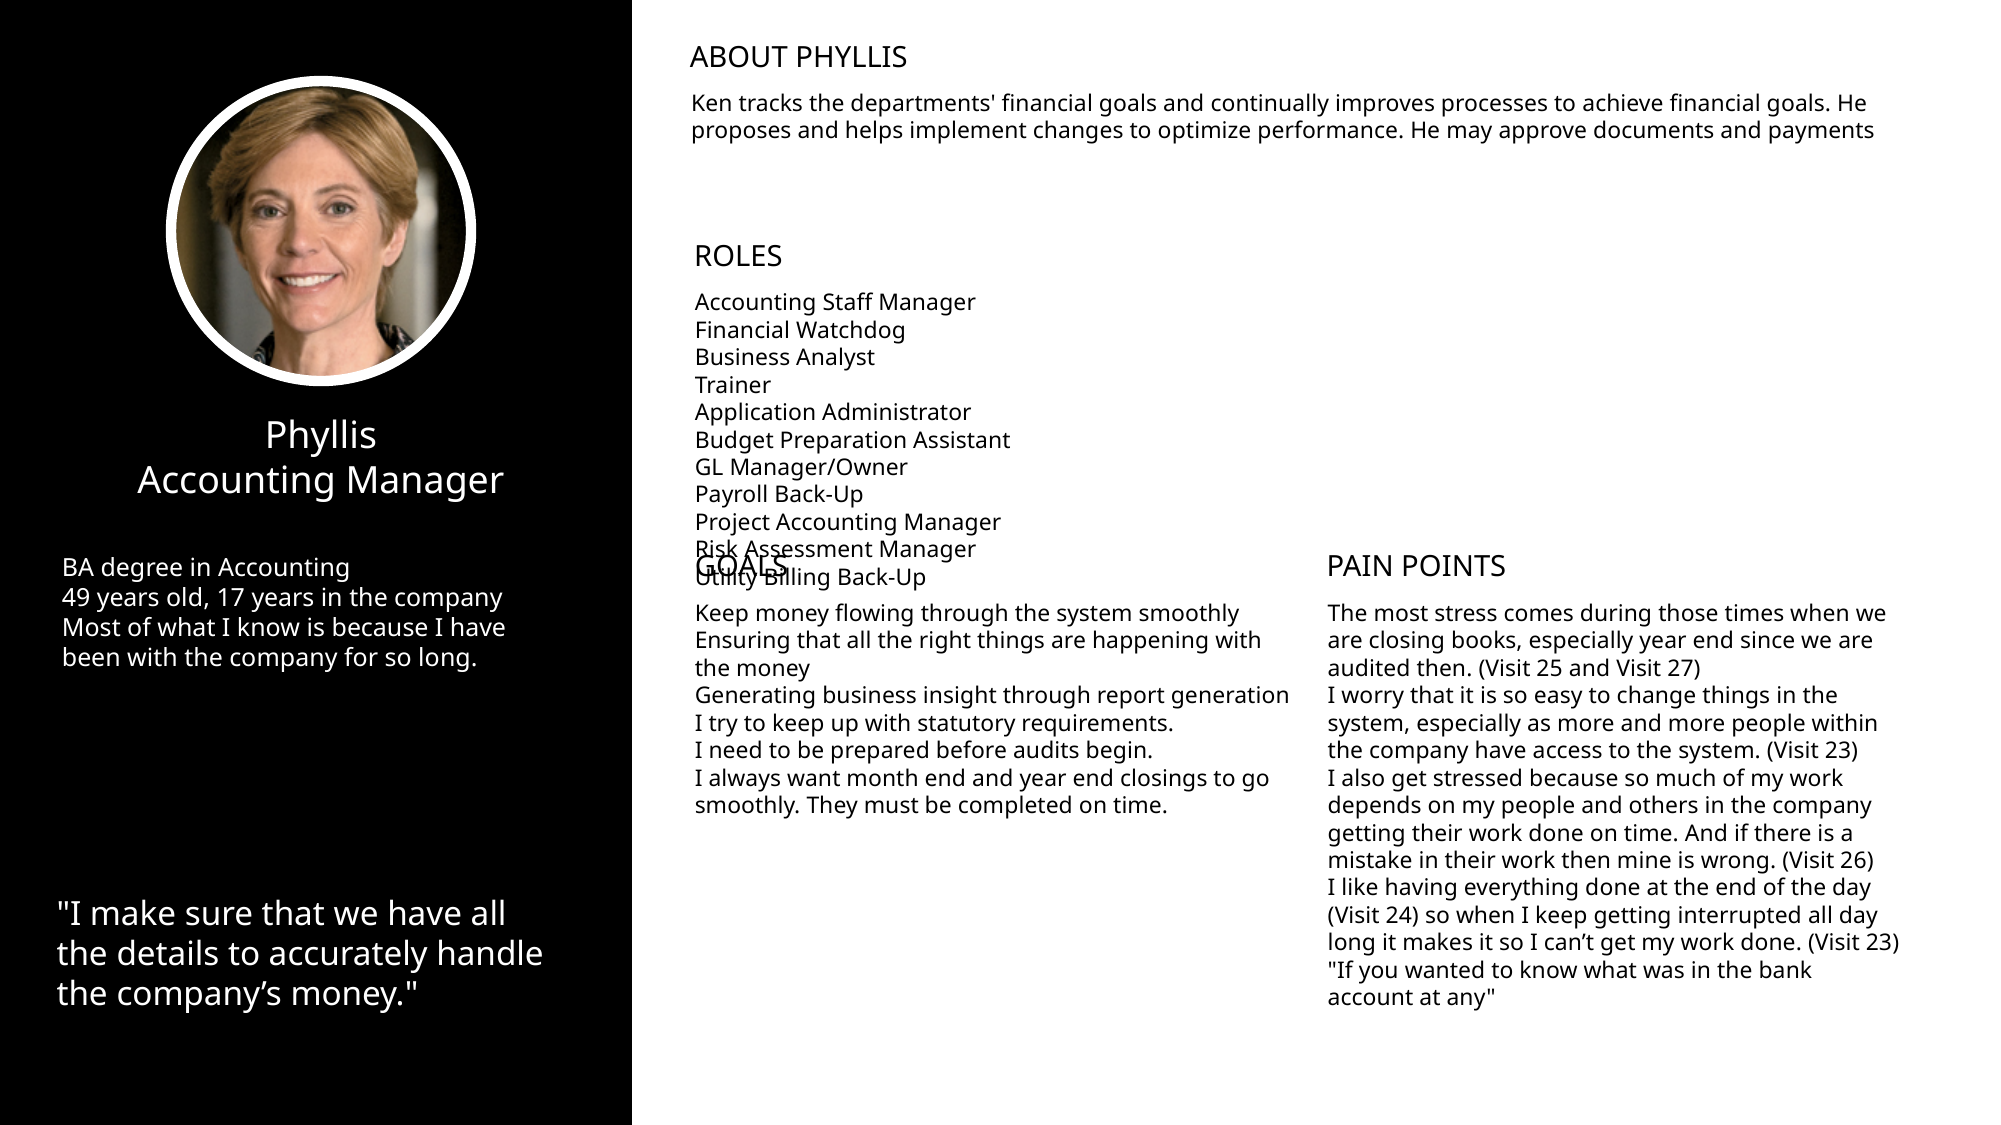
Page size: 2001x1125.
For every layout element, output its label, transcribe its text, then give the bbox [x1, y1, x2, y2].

text_box ROLES [679, 229, 798, 280]
text_box ABOUT PHYLLIS [675, 30, 923, 81]
text_box Ken tracks the departments' financial goals and continually improves processes to achieve financial goals. He proposes and helps implement changes to optimize performance. He may approve documents and payments [676, 81, 1958, 151]
picture [170, 80, 471, 381]
text_box [0, 0, 632, 1125]
text_box "I make sure that we have all the details to accurately handle the company’s money." [41, 884, 576, 1020]
text_box Accounting Staff Manager Financial Watchdog Business Analyst Trainer Application Administrator Budget Preparation Assistant GL Manager/Owner Payroll Back-Up Project Accounting Manager Risk Assessment Manager Utility Billing Back-Up [680, 280, 1959, 598]
text_box Phyllis Accounting Manager [122, 403, 520, 509]
text_box Keep money flowing through the system smoothly Ensuring that all the right things are happening with the money Generating business insight through report generation I try to keep up with statutory requirements. I need to be prepared before audits begin. I always want month end and year end closings to go smoothly. They must be completed on time. [680, 598, 1312, 826]
text_box BA degree in Accounting 49 years old, 17 years in the company Most of what I know is because I have been with the company for so long. [47, 543, 576, 679]
text_box The most stress comes during those times when we are closing books, especially year end since we are audited then. (Visit 25 and Visit 27) I worry that it is so easy to change things in the system, especially as more and more people within the company have access to the system. (Visit 23) I also get stressed because so much of my work depends on my people and others in the company getting their work done on time. And if there is a mistake in their work then mine is wrong. (Visit 26) I like having everything done at the end of the day (Visit 24) so when I keep getting interrupted all day long it makes it so I can’t get my work done. (Visit 23) "If you wanted to know what was in the bank account at any" [1312, 598, 1916, 1018]
